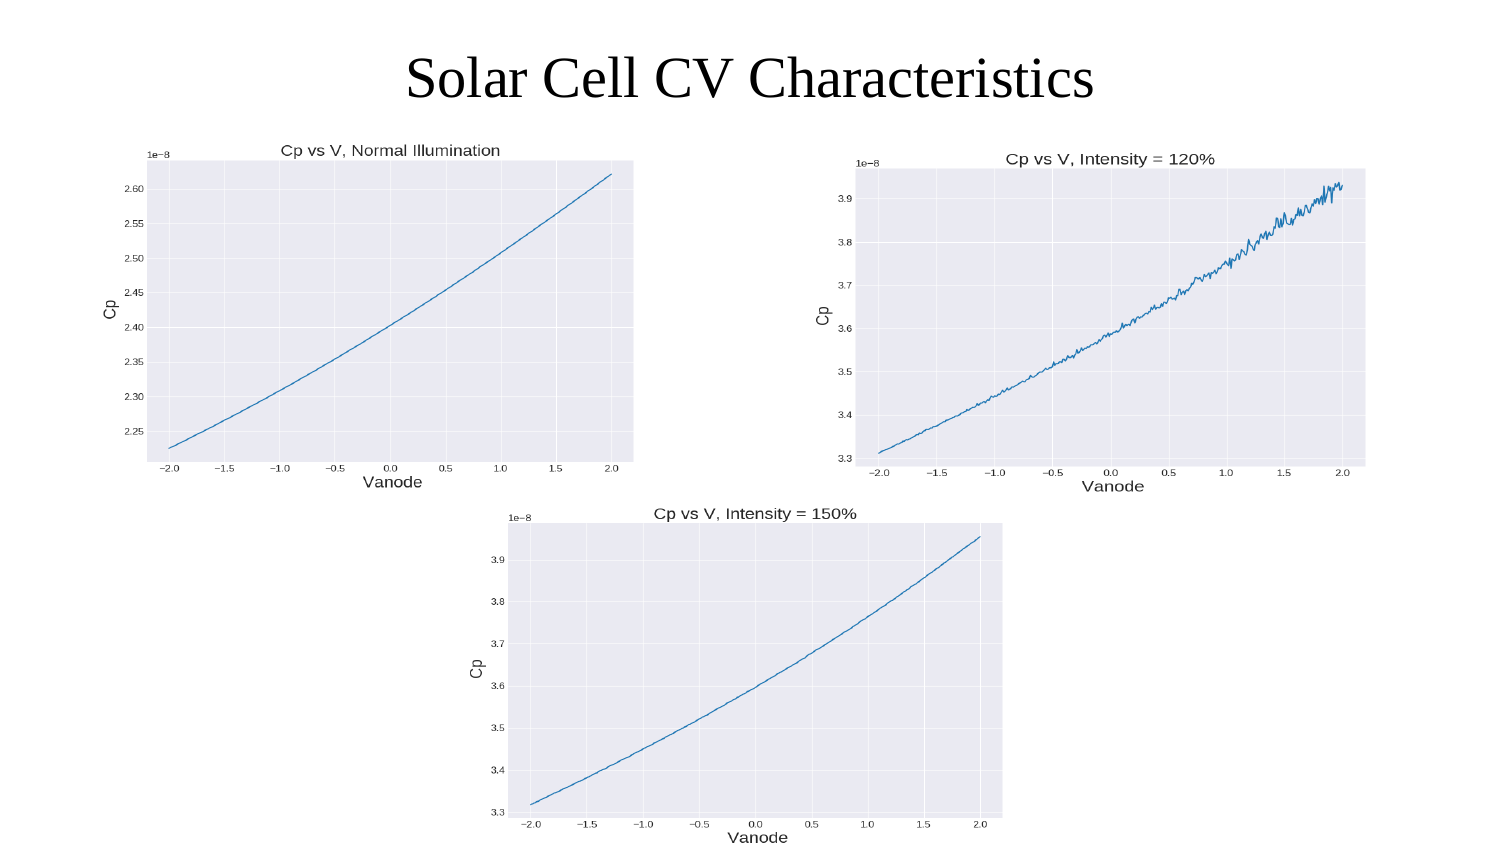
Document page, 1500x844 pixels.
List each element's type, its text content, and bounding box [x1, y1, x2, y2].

picture [68, 113, 1404, 844]
title Solar Cell CV Characteristics [51, 24, 1449, 118]
